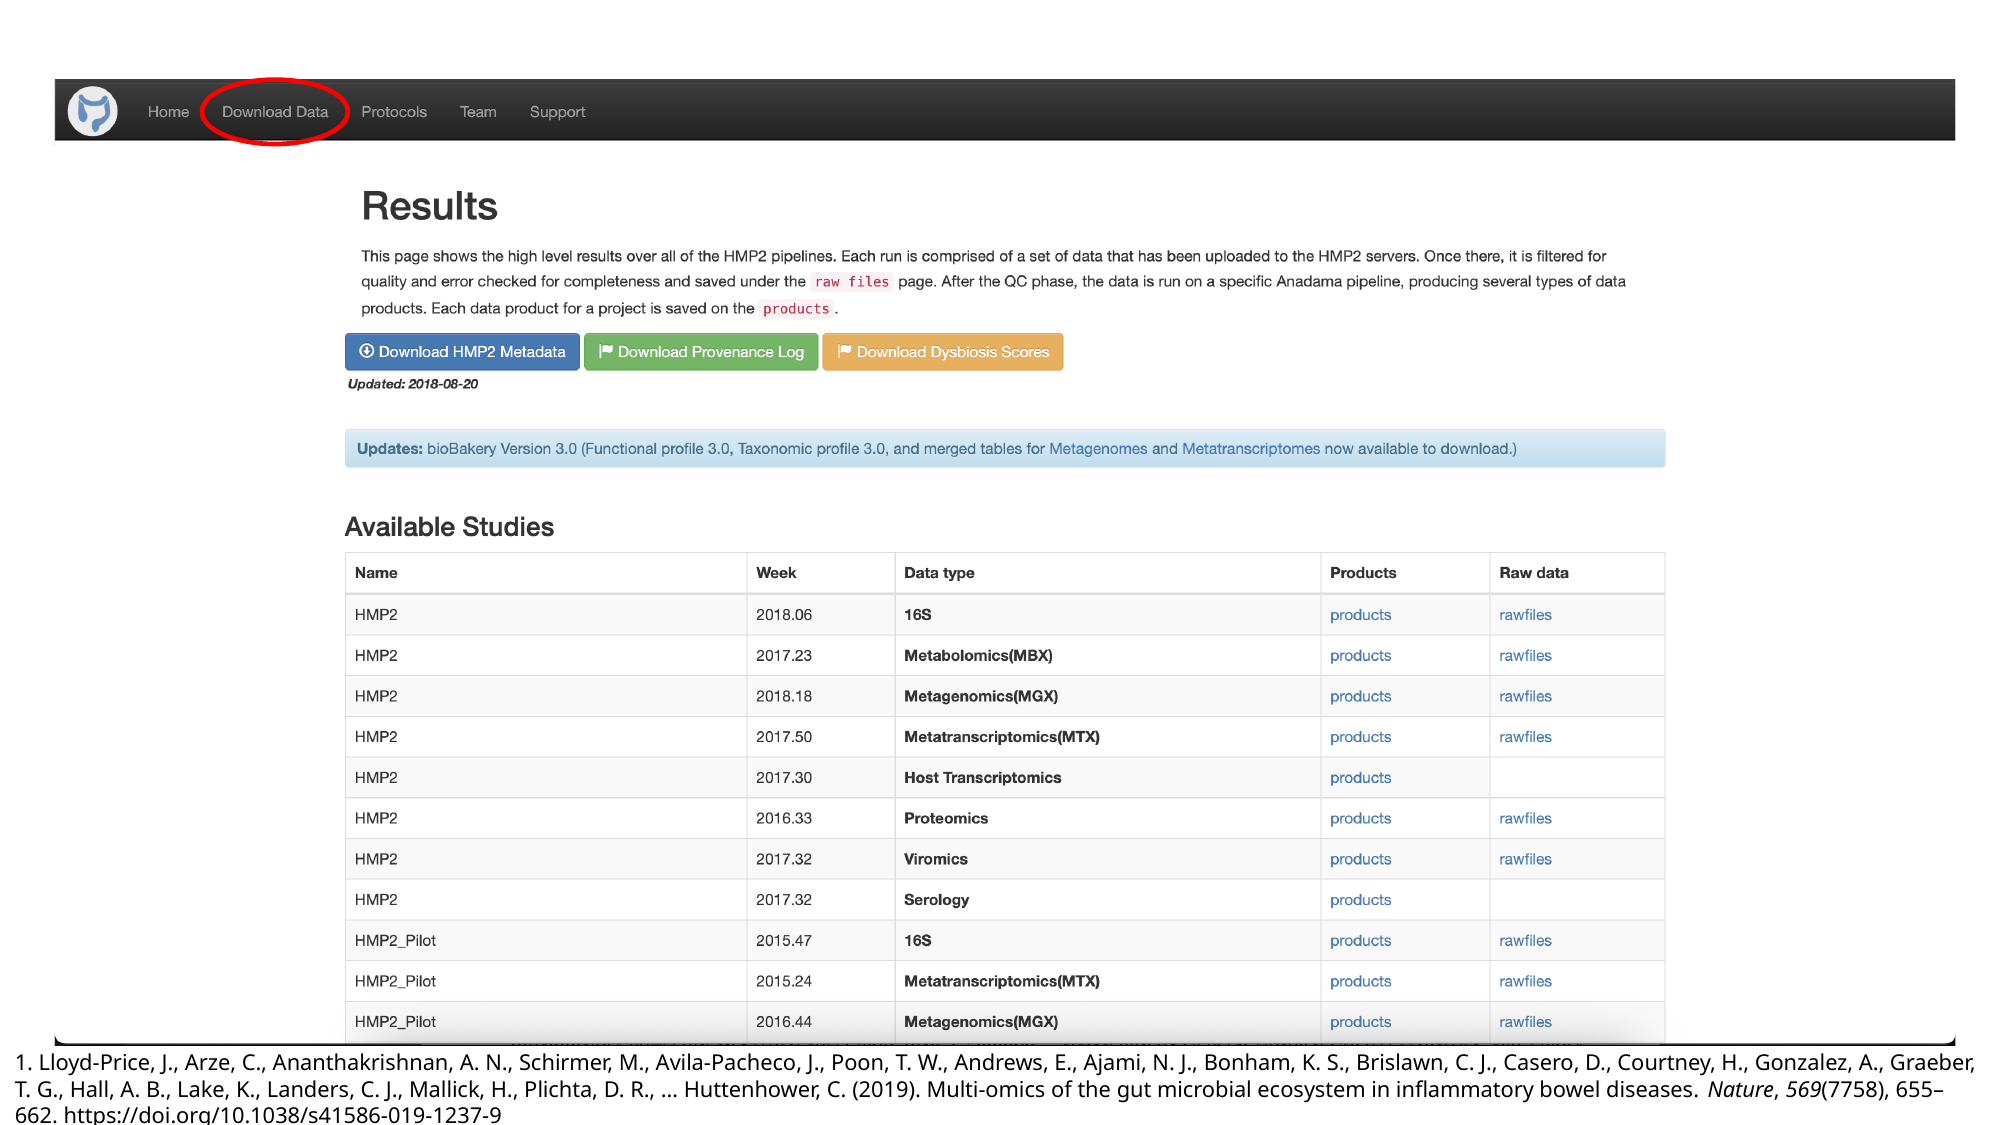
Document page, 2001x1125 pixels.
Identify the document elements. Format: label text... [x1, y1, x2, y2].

text_box 1. Lloyd-Price, J., Arze, C., Ananthakrishnan, A. N., Schirmer, M., Avila-Pacheco, J., Poon, T. W., Andrews, E., Ajami, N. J., Bonham, K. S., Brislawn, C. J., Casero, D., Courtney, H., Gonzalez, A., Graeber, T. G., Hall, A. B., Lake, K., Landers, C. J., Mallick, H., Plichta, D. R., … Huttenhower, C. (2019). Multi-omics of the gut microbial ecosystem in inflammatory bowel diseases. Nature, 569(7758), 655–662. https://doi.org/10.1038/s41586-019-1237-9 [0, 1041, 2000, 1125]
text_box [54, 79, 1956, 1046]
